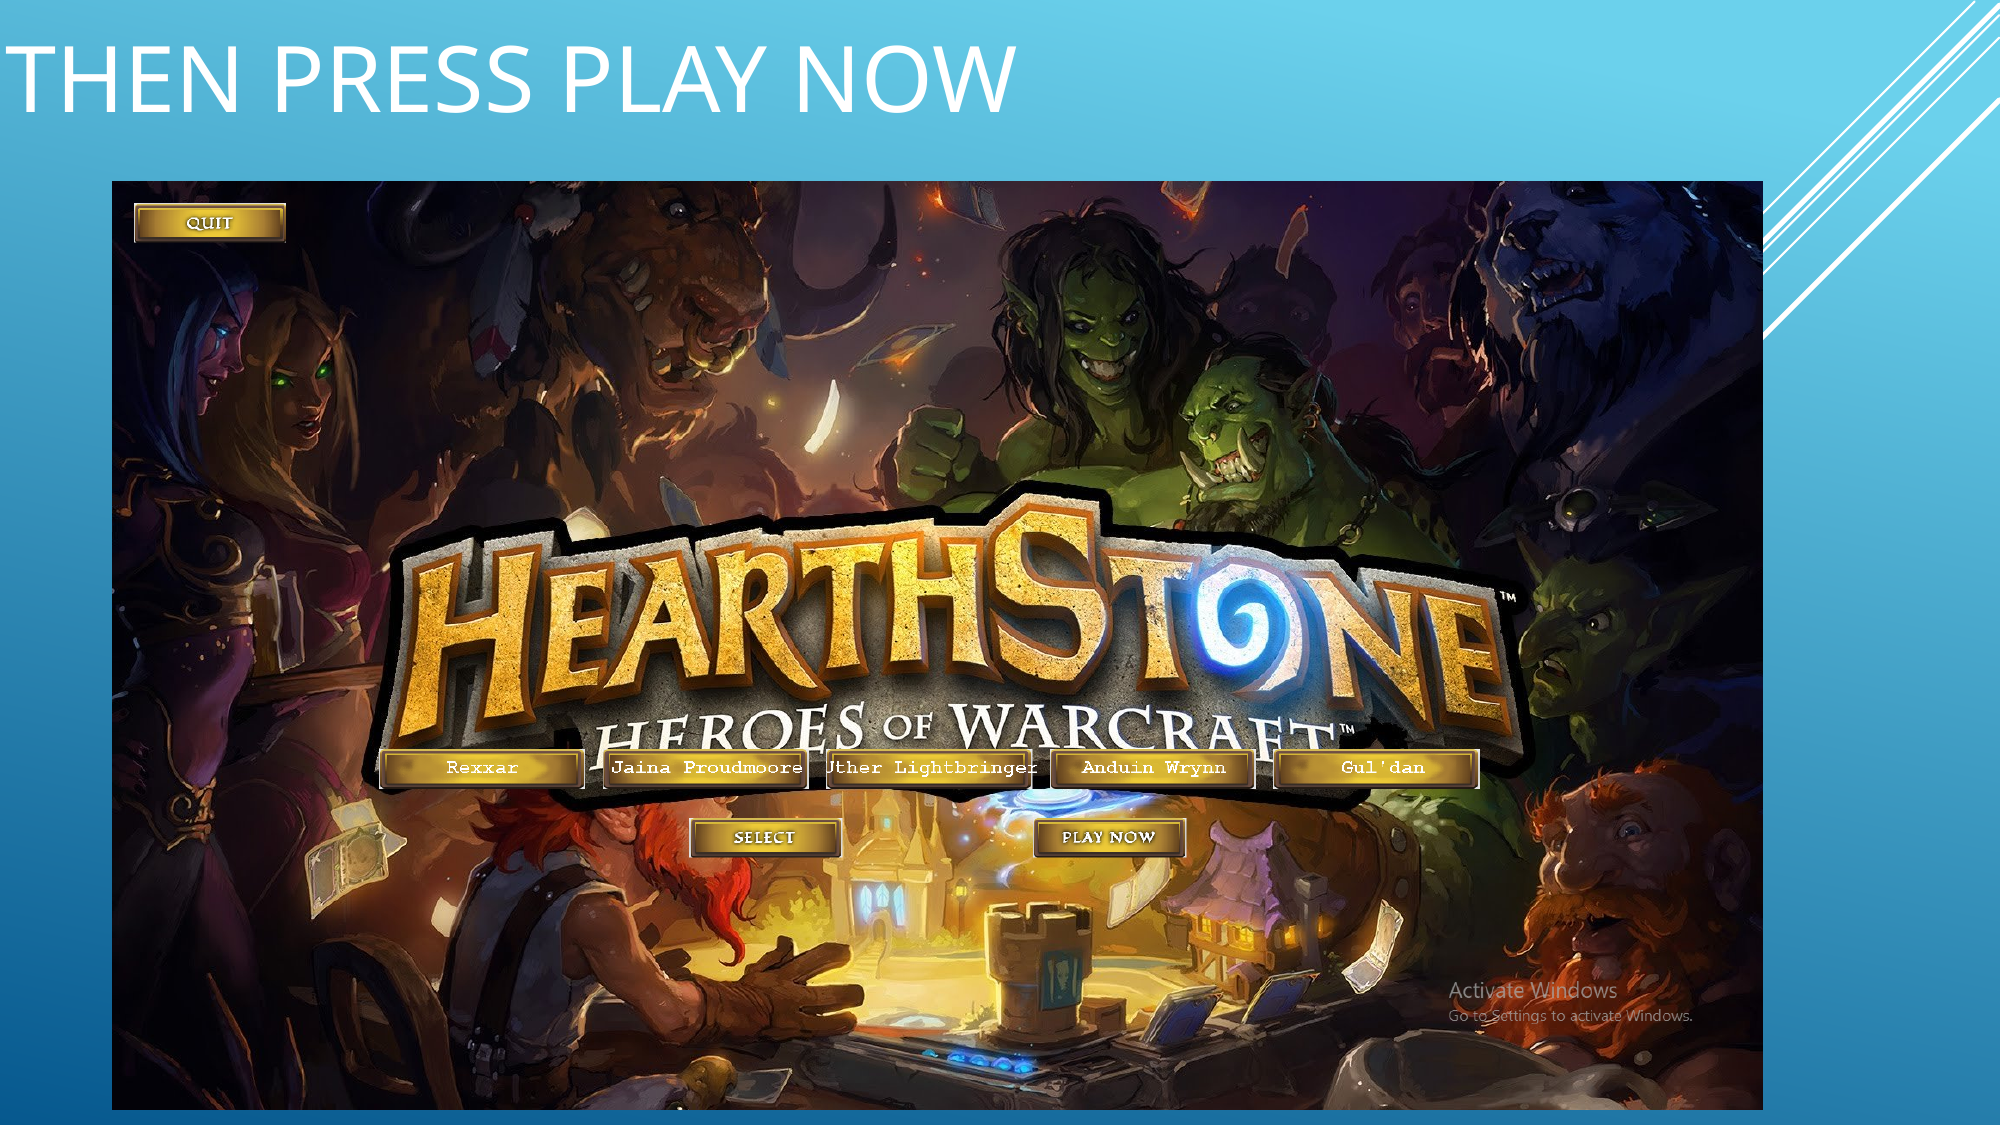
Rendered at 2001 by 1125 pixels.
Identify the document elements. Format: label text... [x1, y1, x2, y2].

picture [111, 181, 1763, 1110]
title Then press play now [0, 11, 1926, 138]
